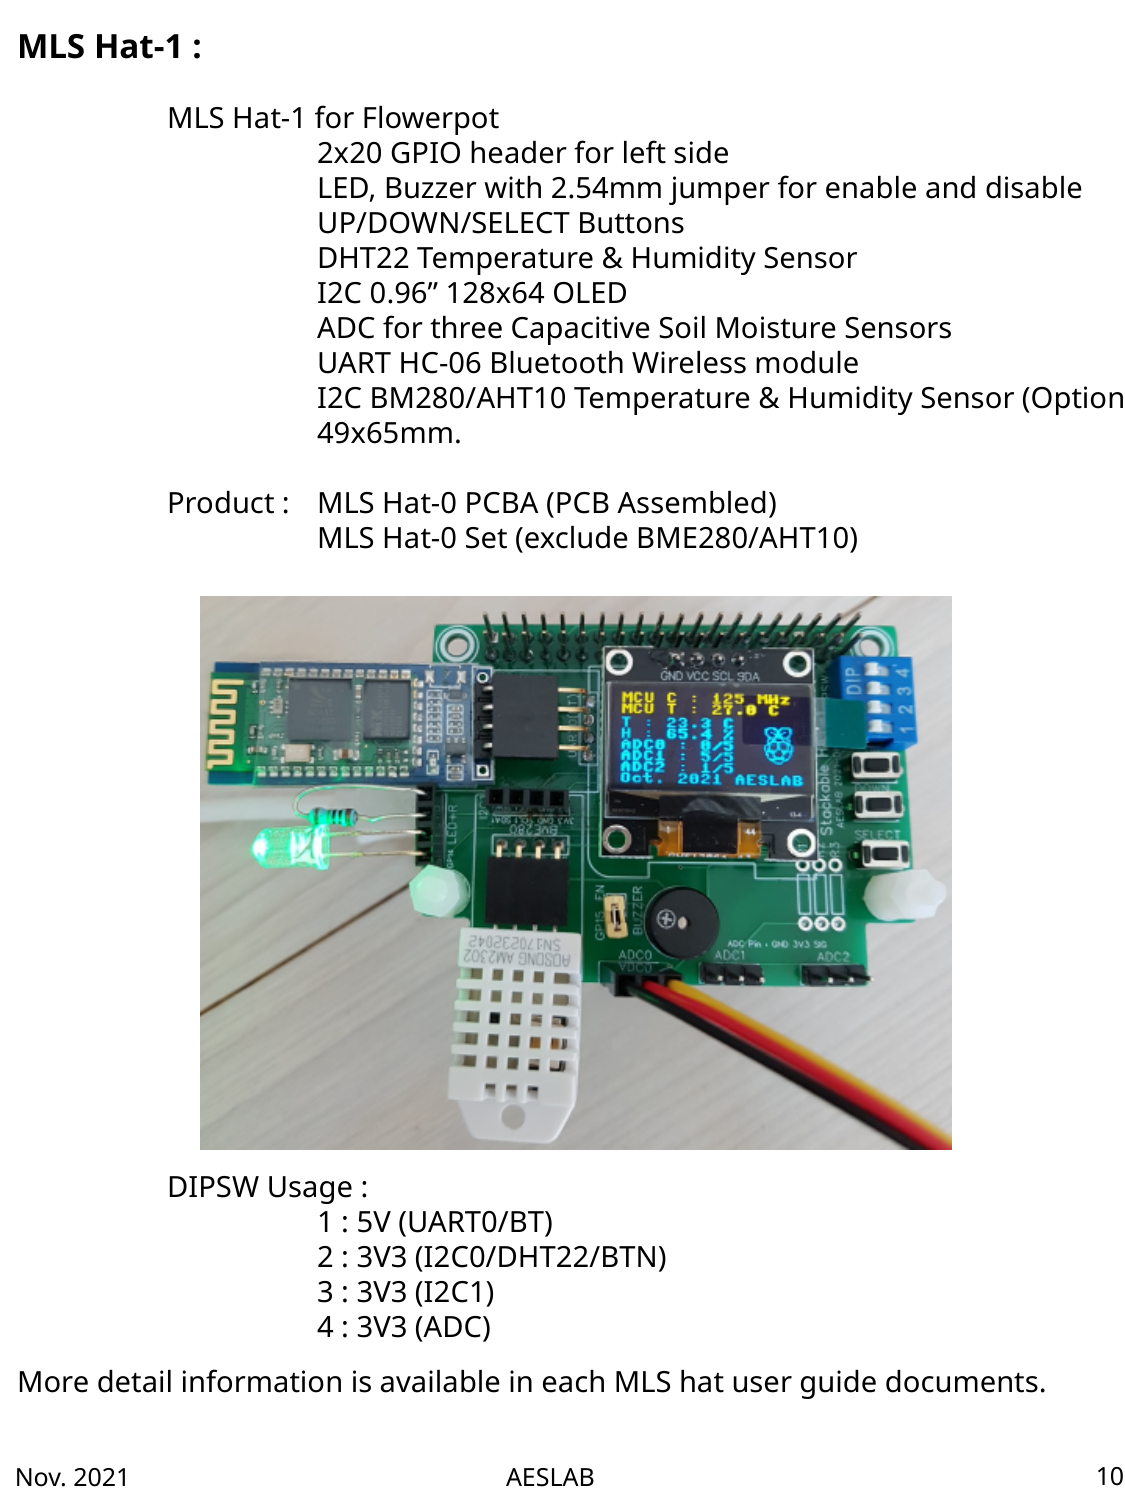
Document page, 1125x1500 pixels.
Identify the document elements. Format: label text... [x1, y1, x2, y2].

text_box 10 [1081, 1452, 1125, 1498]
text_box Nov. 2021 [0, 1454, 146, 1500]
text_box MLS Hat-1 : MLS Hat-1 for Flowerpot 2x20 GPIO header for left side LED, Buzzer with 2.54mm jumper for enable and disable UP/DOWN/SELECT Buttons DHT22 Temperature & Humidity Sensor I2C 0.96” 128x64 OLED ADC for three Capacitive Soil Moisture Sensors UART HC-06 Bluetooth Wireless module I2C BM280/AHT10 Temperature & Humidity Sensor (Option) 49x65mm. Product : MLS Hat-0 PCBA (PCB Assembled) MLS Hat-0 Set (exclude BME280/AHT10) DIPSW Usage : 1 : 5V (UART0/BT) 2 : 3V3 (I2C0/DHT22/BTN) 3 : 3V3 (I2C1) 4 : 3V3 (ADC) More detail information is available in each MLS hat user guide documents. [2, 17, 1125, 1406]
picture [199, 596, 952, 1150]
text_box AESLAB [491, 1454, 610, 1500]
